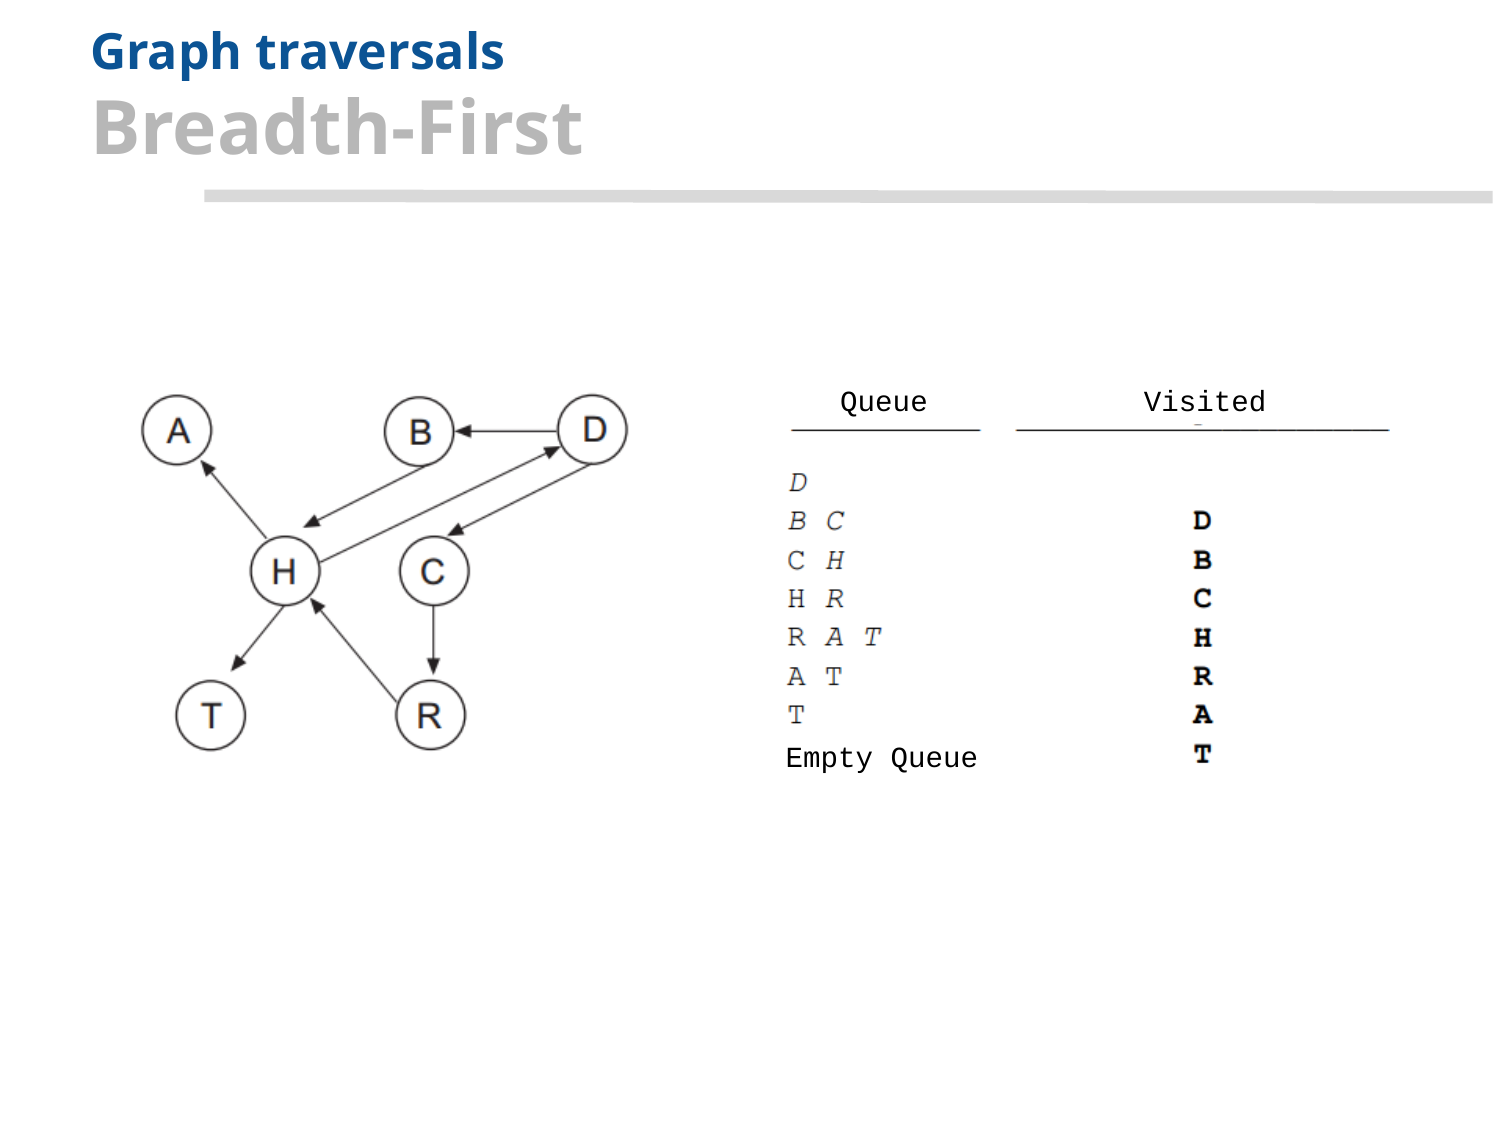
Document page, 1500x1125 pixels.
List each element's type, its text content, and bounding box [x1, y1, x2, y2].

picture [49, 351, 713, 774]
picture [737, 366, 1390, 790]
title Graph traversals Breadth-First [75, 45, 1425, 185]
